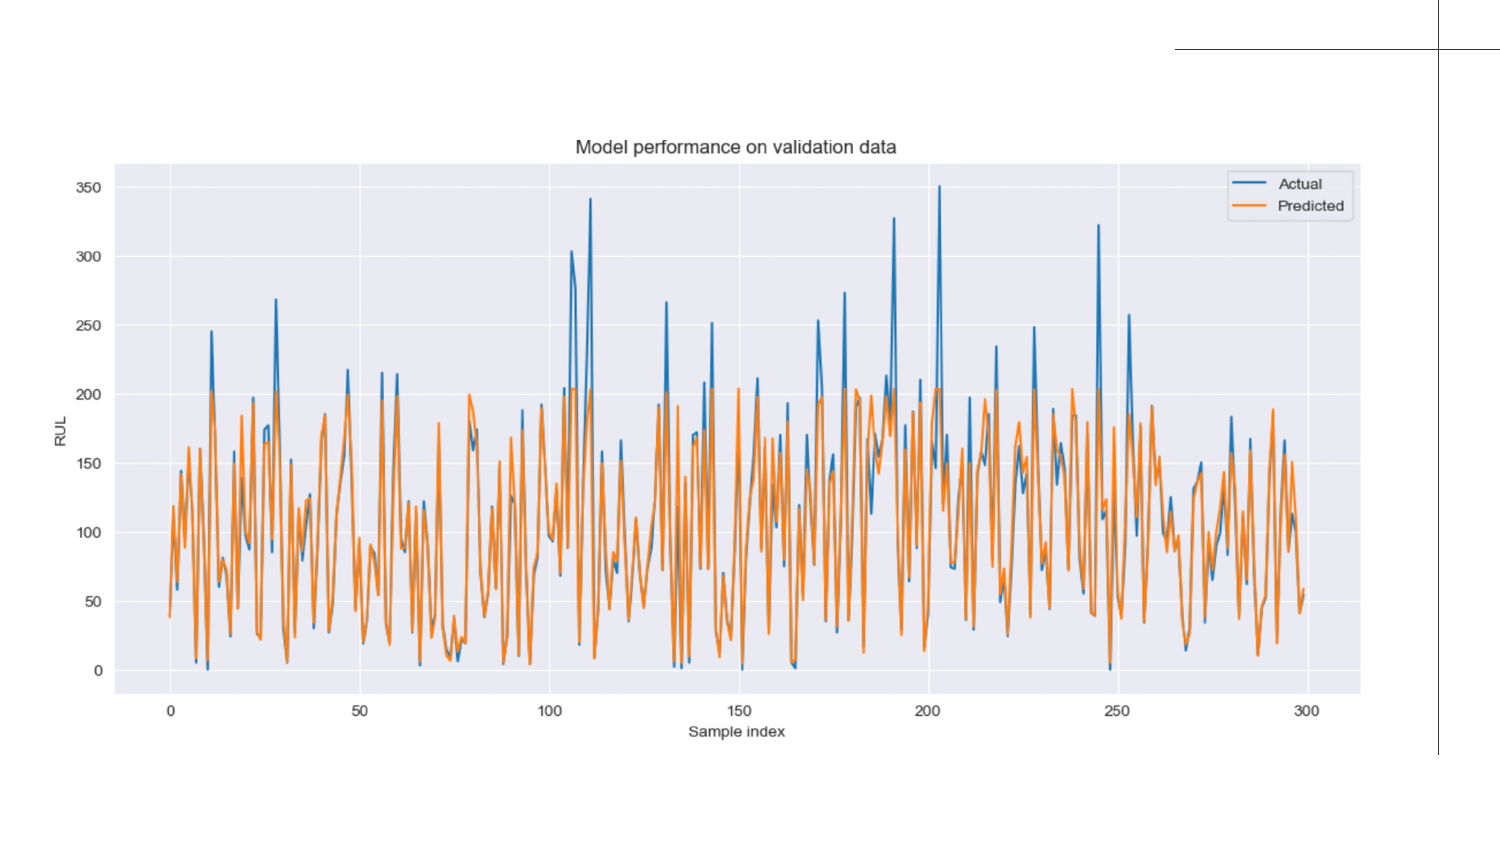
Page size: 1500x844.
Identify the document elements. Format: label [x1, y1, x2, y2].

picture [36, 140, 1383, 750]
